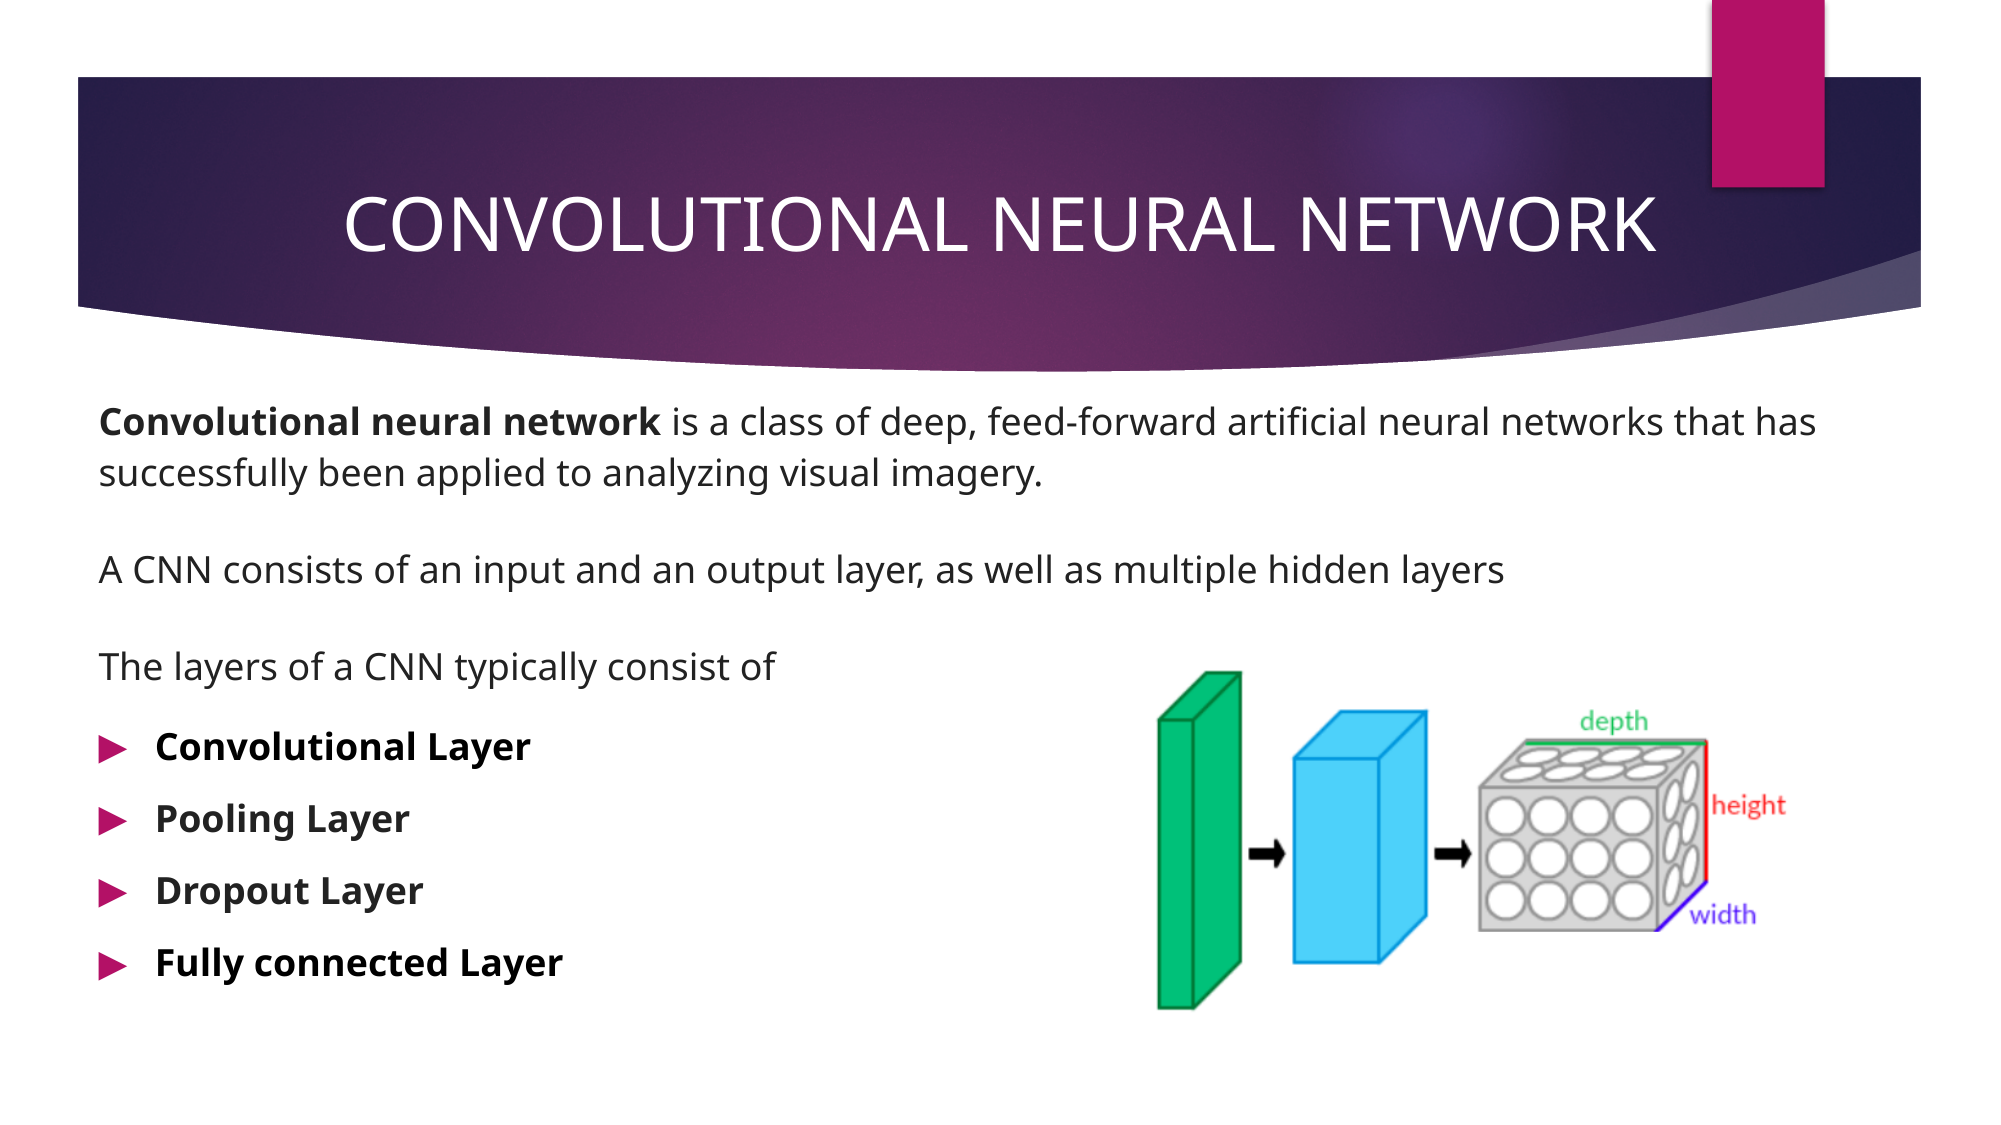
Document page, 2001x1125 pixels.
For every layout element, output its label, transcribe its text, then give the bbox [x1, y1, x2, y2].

title CONVOLUTIONAL NEURAL NETWORK [281, 163, 1719, 280]
picture [79, 78, 1920, 371]
picture [1142, 651, 1836, 1032]
list Convolutional neural network is a class of deep, feed-forward artificial neural networks that has successfully been applied to analyzing visual imagery. A CNN consists of an input and an output layer, as well as multiple hidden layers The layers of a CNN typically consist of Convolutional Layer Pooling Layer Dropout Layer Fully connected Layer ´ [83, 383, 1947, 1054]
